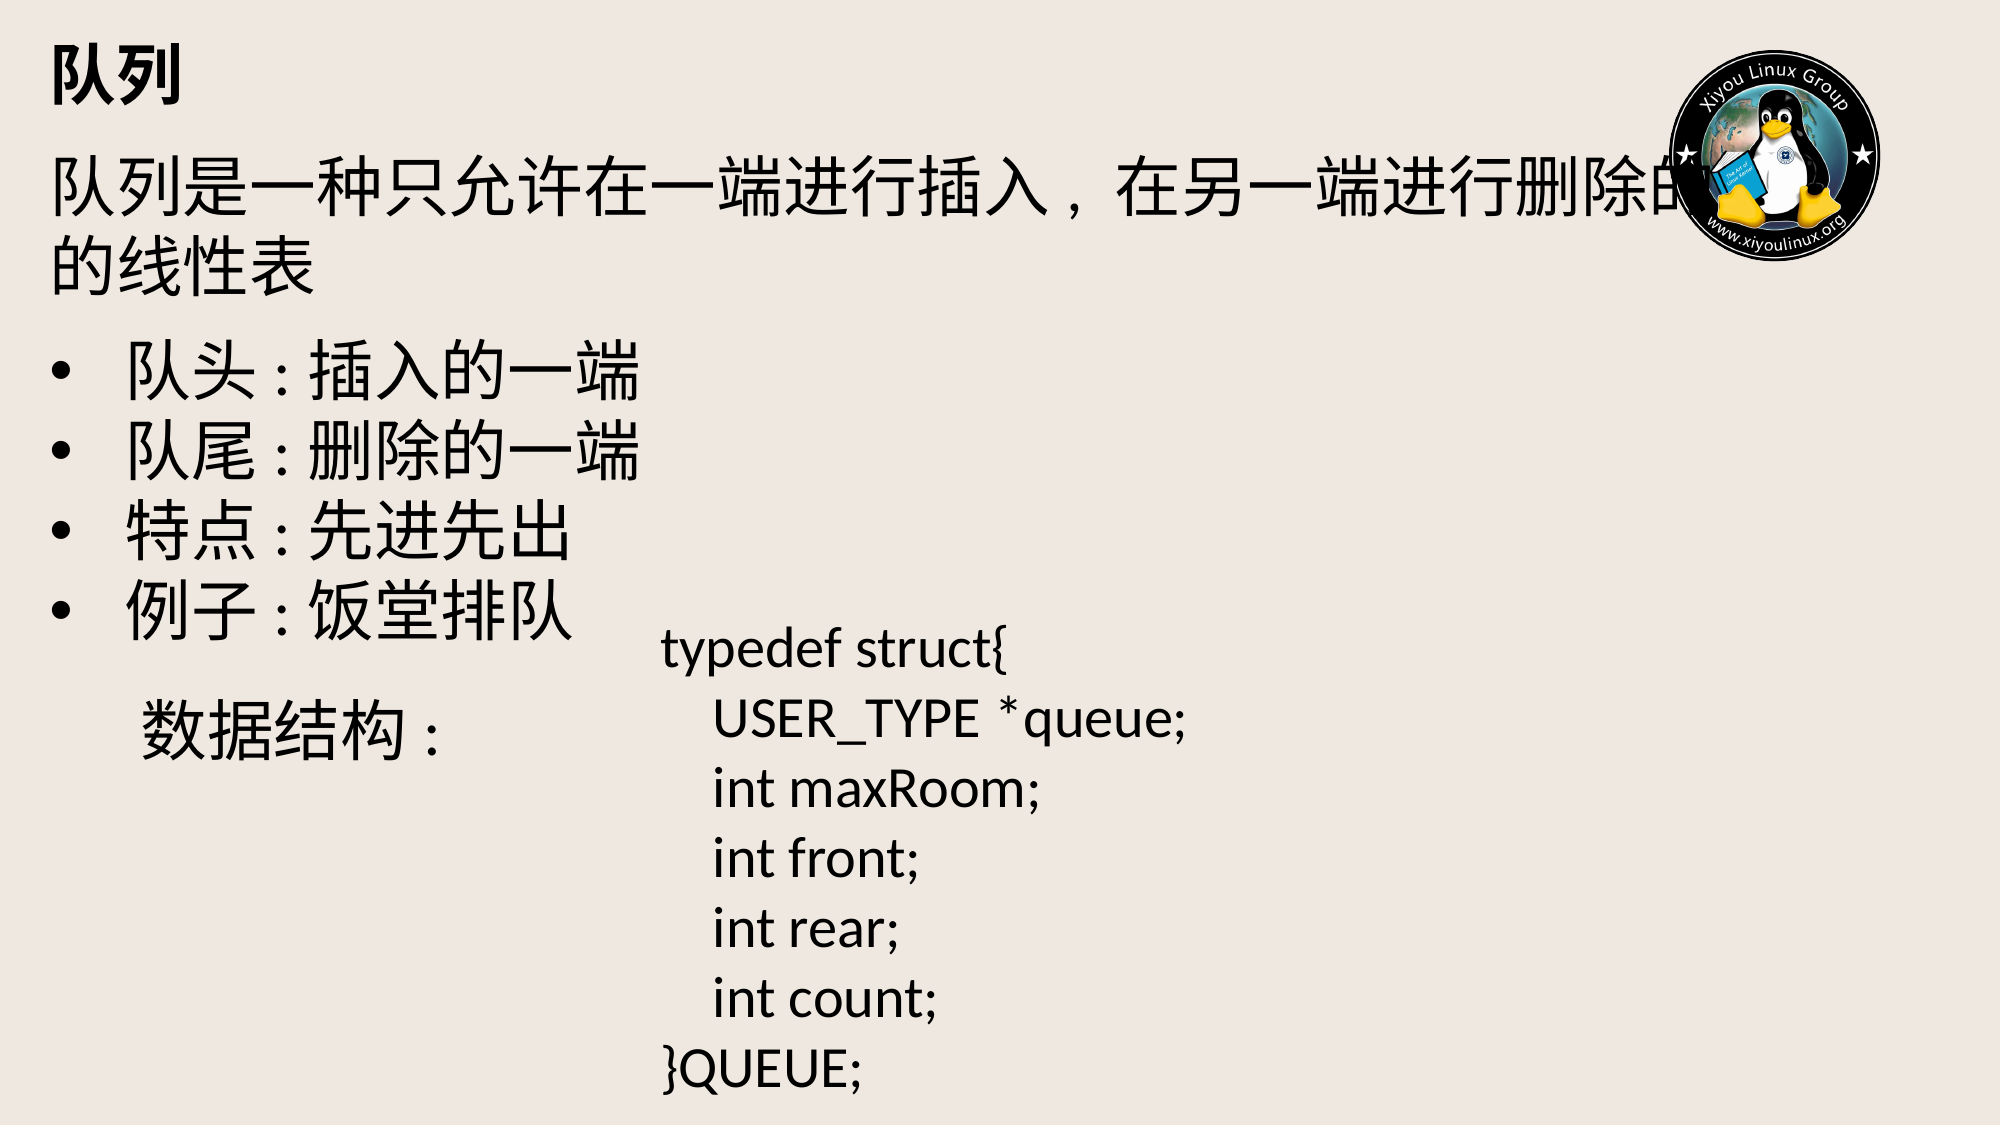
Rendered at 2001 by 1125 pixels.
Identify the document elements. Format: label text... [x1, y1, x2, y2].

text_box typedef struct{ USER_TYPE *queue; int maxRoom; int front; int rear; int count; }QUEUE; [645, 601, 1512, 1107]
text_box 队列 队列是一种只允许在一端进行插入, 在另一端进行删除的的线性表 队头:插入的一端 队尾:删除的一端 特点:先进先出 例子:饭堂排队 数据结构: [34, 25, 1750, 777]
picture [1667, 48, 1882, 263]
